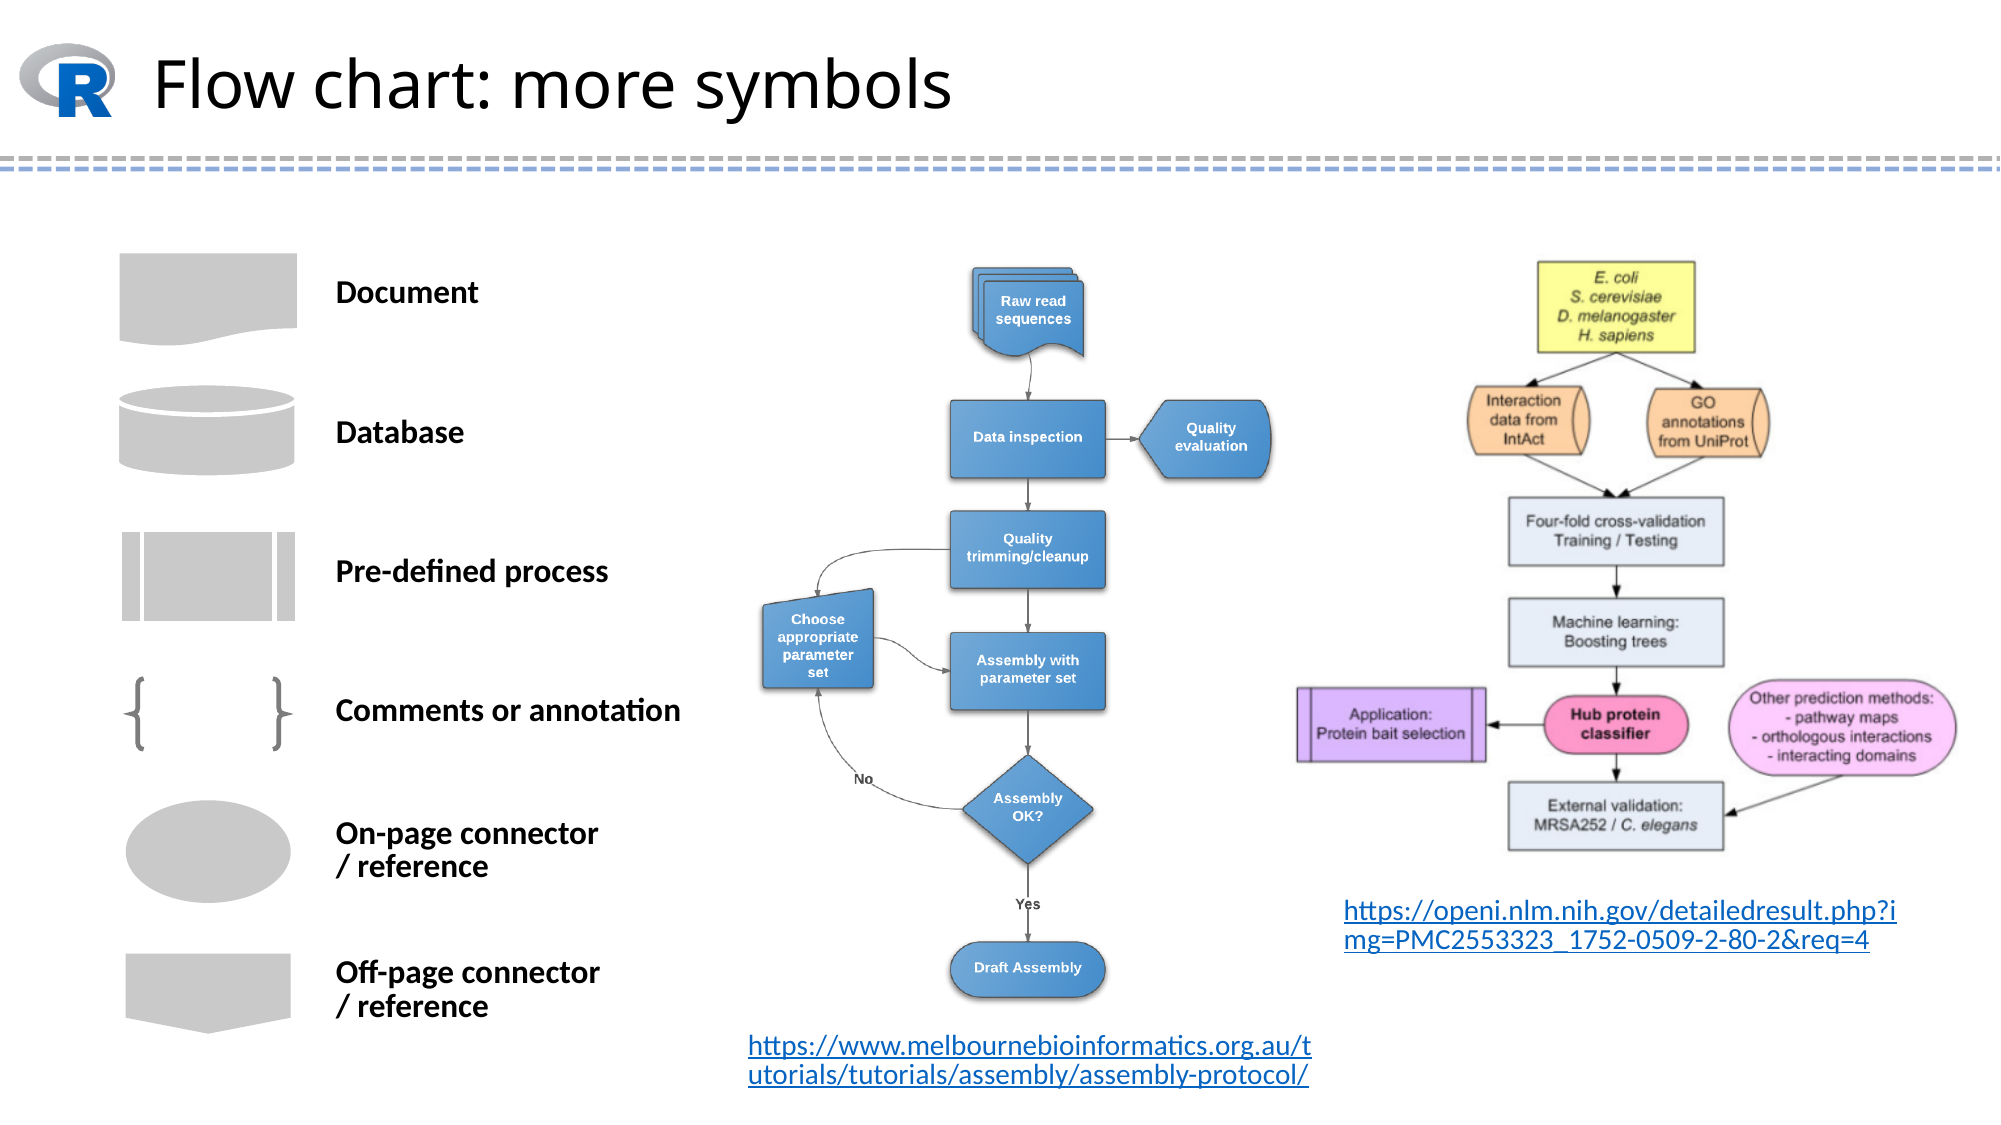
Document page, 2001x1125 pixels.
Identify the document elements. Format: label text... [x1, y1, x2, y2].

text_box [129, 678, 287, 750]
table_header Document [334, 225, 743, 364]
text_box https://openi.nlm.nih.gov/detailedresult.php?img=PMC2553323_1752-0509-2-80-2&req=4 [1384, 883, 1919, 934]
text_box [124, 799, 292, 904]
text_box [118, 252, 298, 347]
text_box https://www.melbournebioinformatics.org.au/tutorials/tutorials/assembly/assembly-protocol/ [733, 1024, 1331, 1069]
table_cell On-page connector / reference [334, 782, 733, 922]
text_box [124, 952, 292, 1035]
text_box [115, 382, 298, 479]
title Flow chart: more symbols [137, 26, 1863, 149]
text_box [119, 528, 298, 625]
table_cell Pre-defined process [334, 504, 733, 643]
picture [19, 43, 115, 117]
table_cell Off-page connector / reference [334, 922, 733, 1061]
table_cell Database [334, 364, 733, 504]
table_cell Comments or annotation [334, 643, 733, 782]
picture [733, 253, 1959, 1024]
